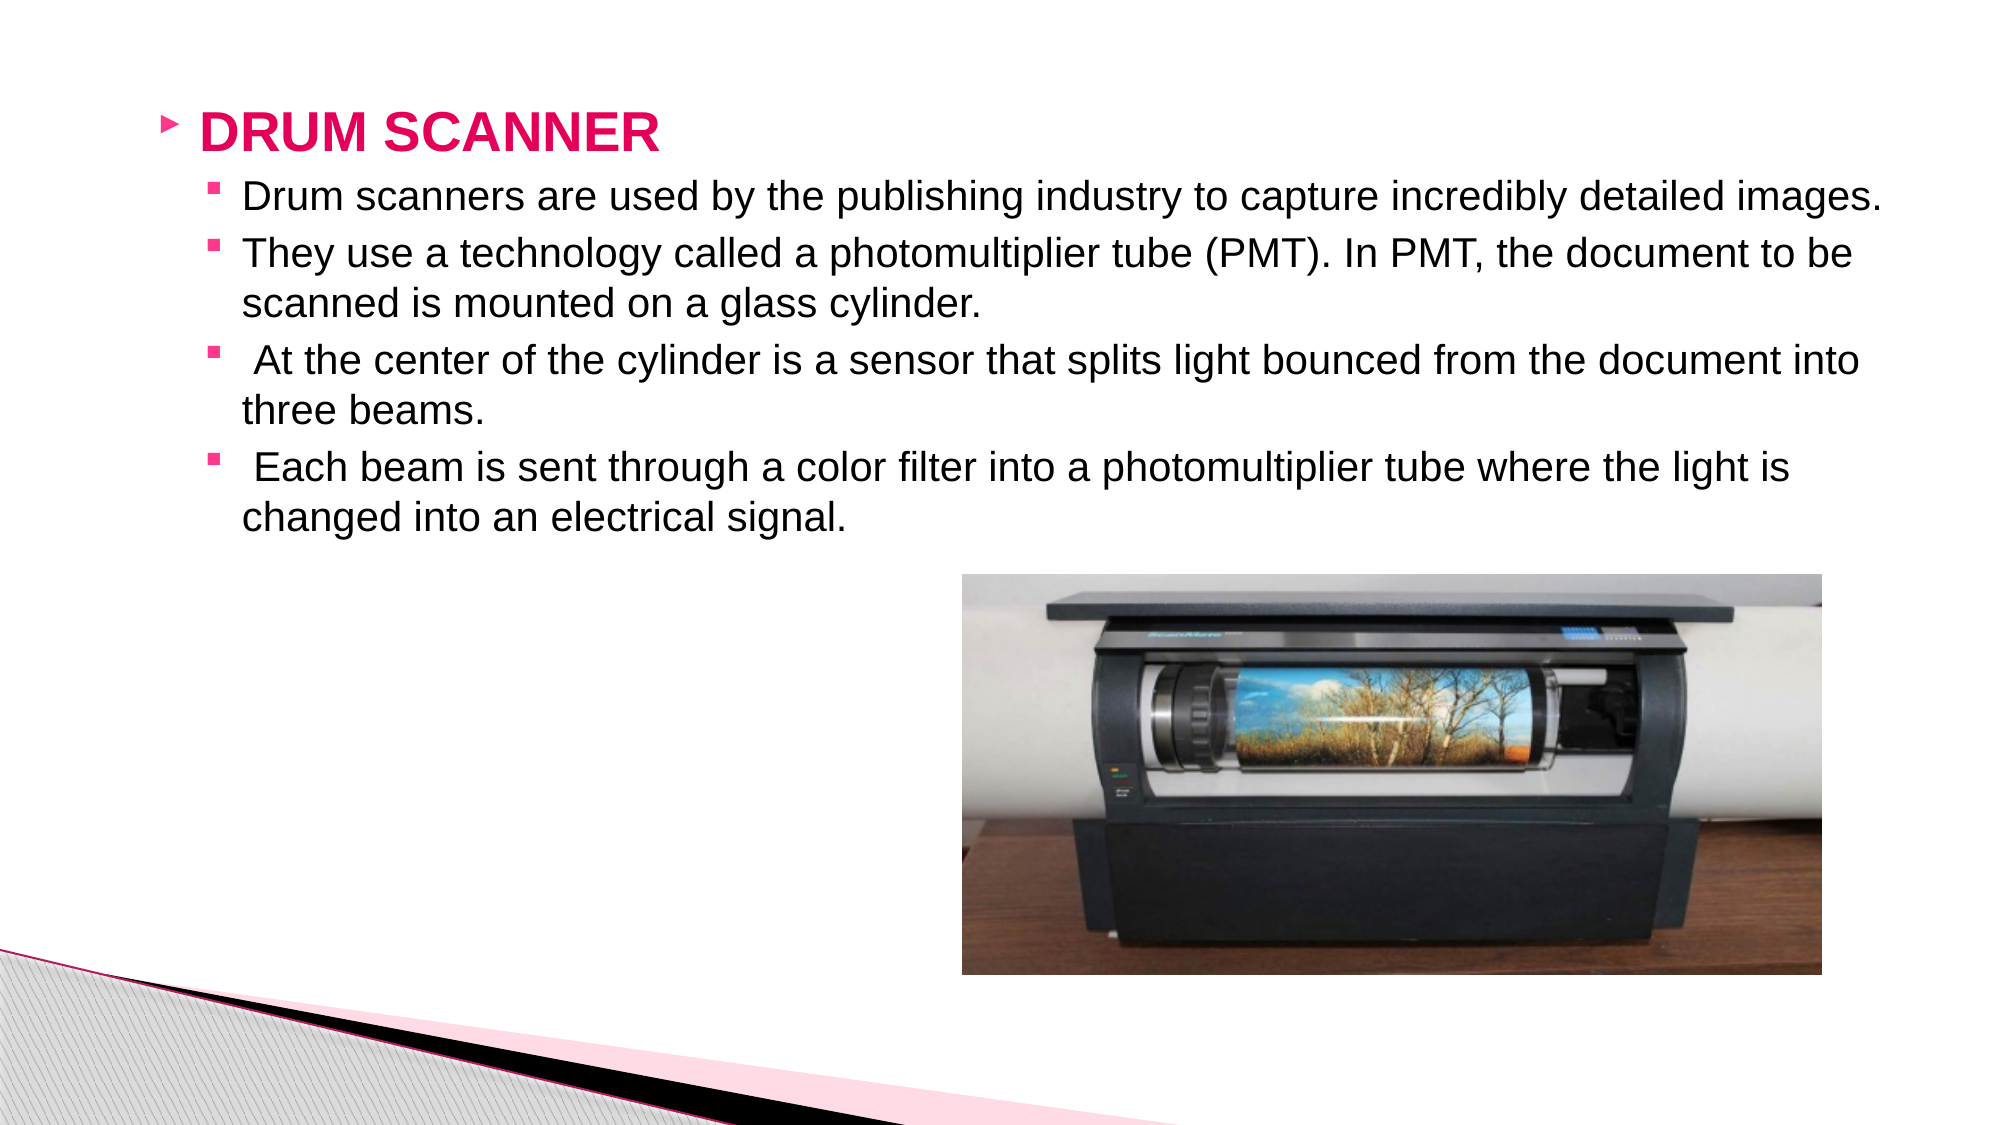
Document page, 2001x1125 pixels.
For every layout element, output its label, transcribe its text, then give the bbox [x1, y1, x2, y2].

text_box DRUM SCANNER Drum scanners are used by the publishing industry to capture incredibly detailed images. They use a technology called a photomultiplier tube (PMT). In PMT, the document to be scanned is mounted on a glass cylinder. At the center of the cylinder is a sensor that splits light bounced from the document into three beams. Each beam is sent through a color filter into a photomultiplier tube where the light is changed into an electrical signal. [125, 87, 1900, 975]
picture [962, 574, 1822, 976]
